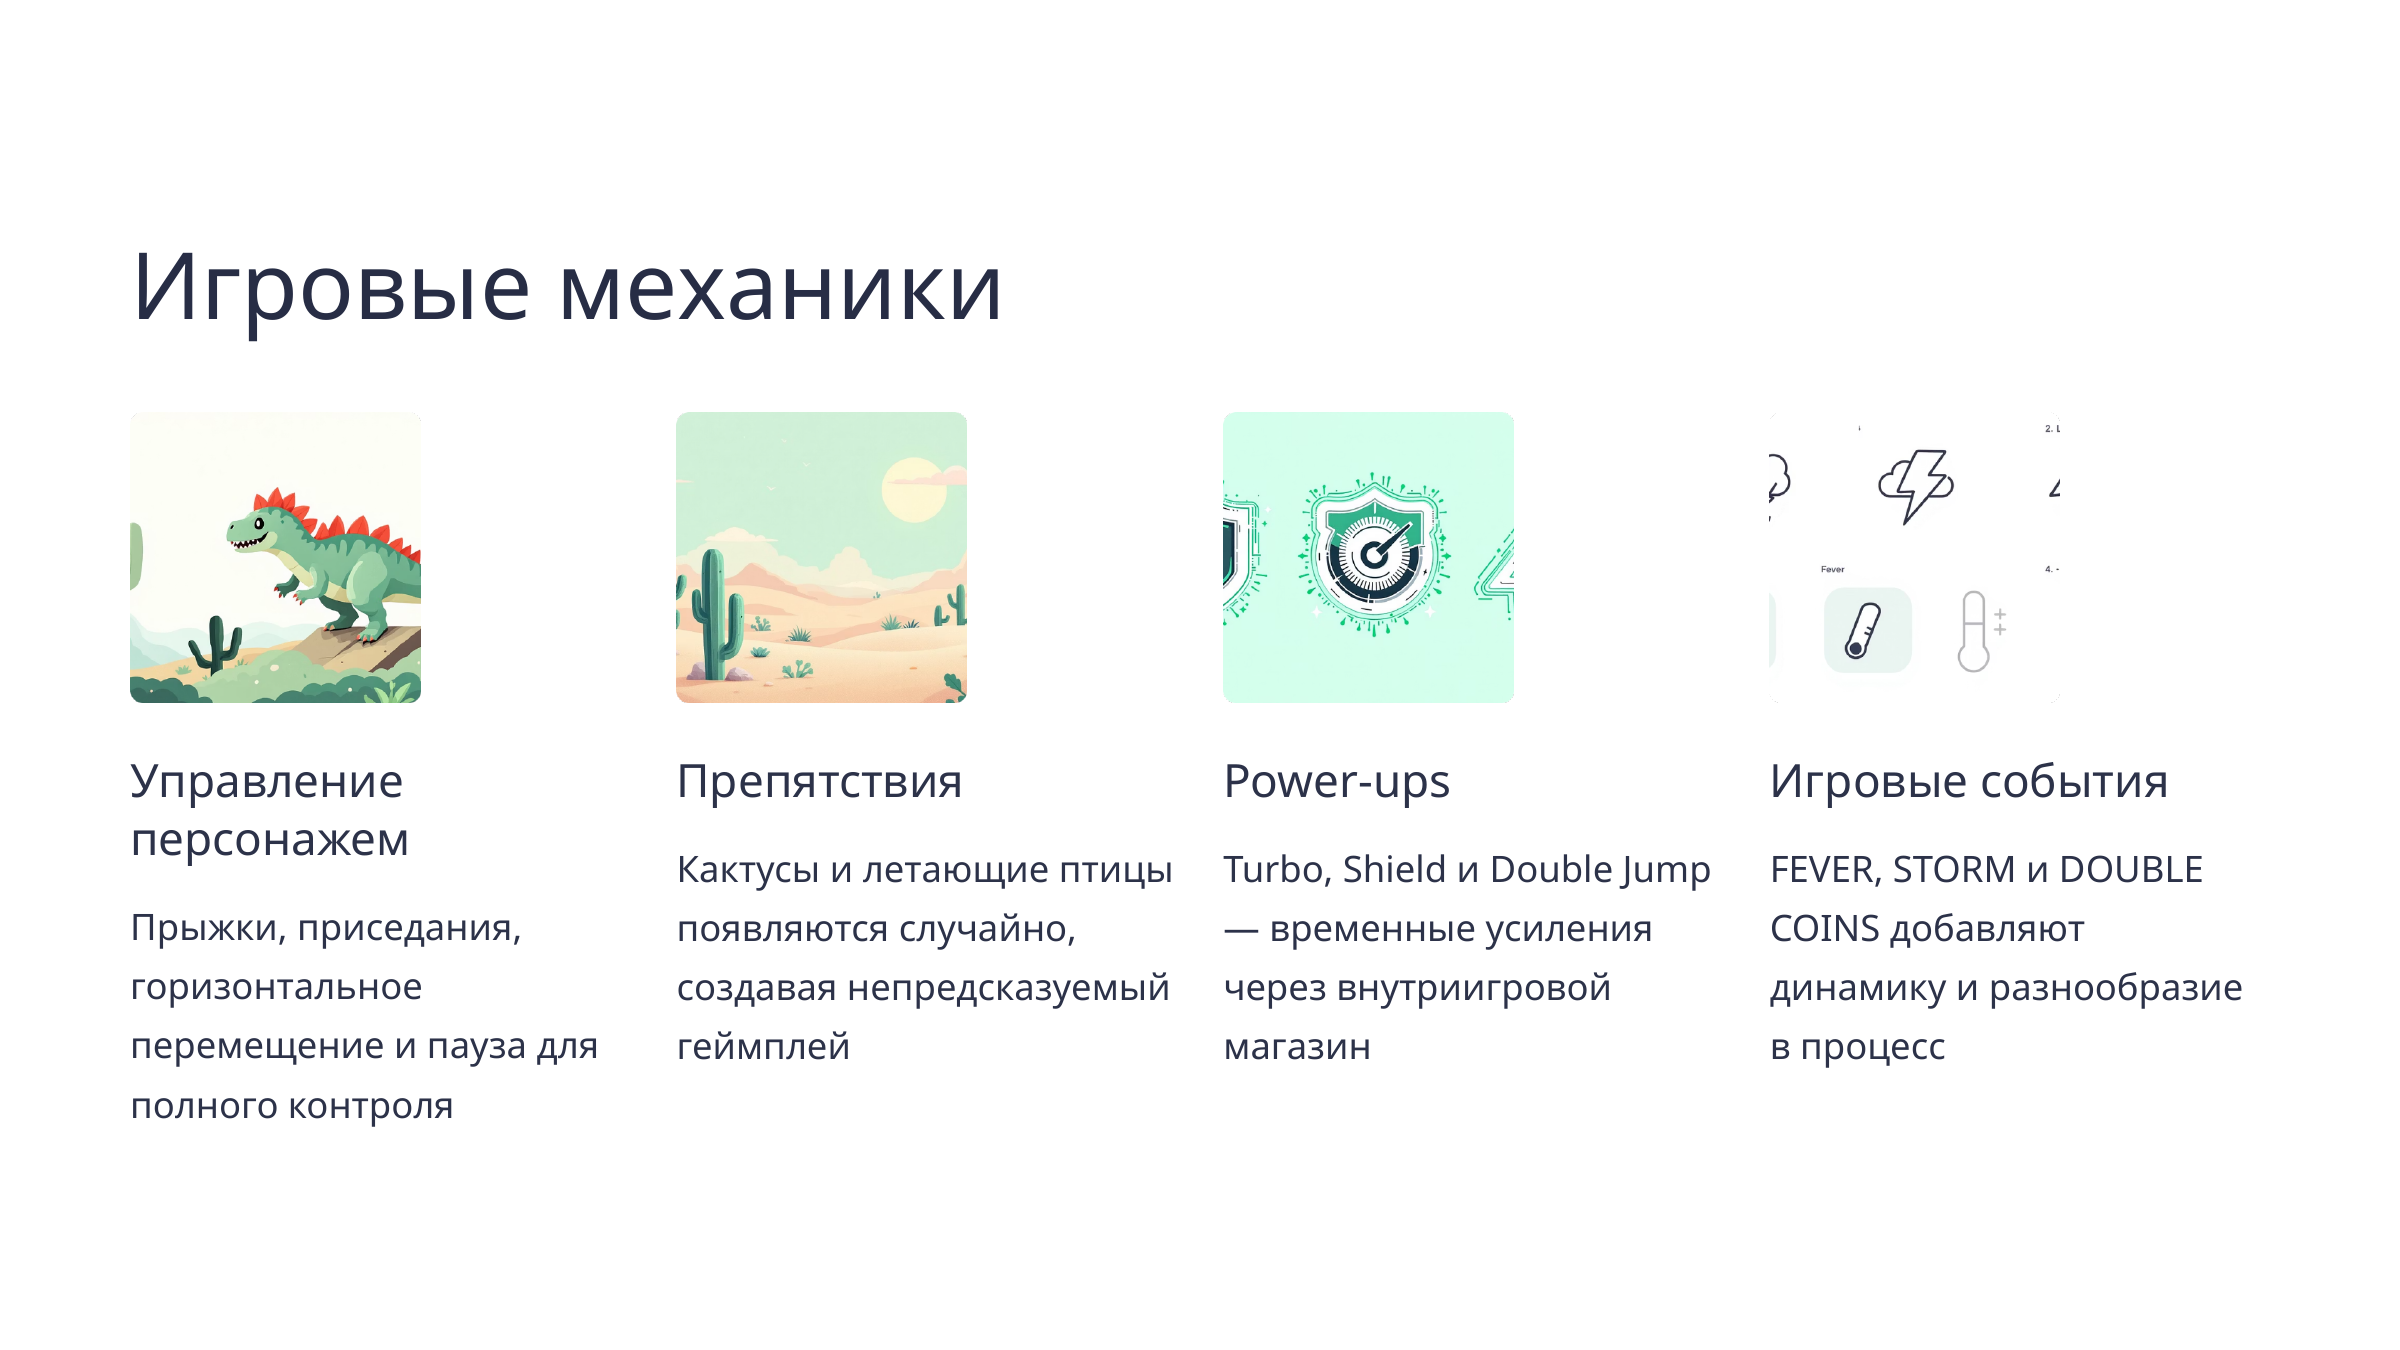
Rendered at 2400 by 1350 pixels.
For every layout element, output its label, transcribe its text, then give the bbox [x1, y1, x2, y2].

picture [676, 412, 967, 704]
text_box Игровые механики [130, 222, 1061, 339]
text_box Управление персонажем [130, 749, 631, 866]
text_box Кактусы и летающие птицы появляются случайно, создавая непредсказуемый геймплей [676, 829, 1177, 1128]
picture [130, 412, 421, 704]
text_box Прыжки, приседания, горизонтальное перемещение и пауза для полного контроля [130, 888, 631, 1127]
text_box FEVER, STORM и DOUBLE COINS добавляют динамику и разнообразие в процесс [1769, 829, 2270, 1068]
text_box Игровые события [1769, 749, 2235, 808]
text_box Power-ups [1223, 749, 1689, 808]
picture [1223, 412, 1514, 704]
text_box Turbo, Shield и Double Jump — временные усиления через внутриигровой магазин [1223, 829, 1724, 1068]
text_box Препятствия [676, 749, 1142, 808]
picture [1769, 412, 2060, 704]
